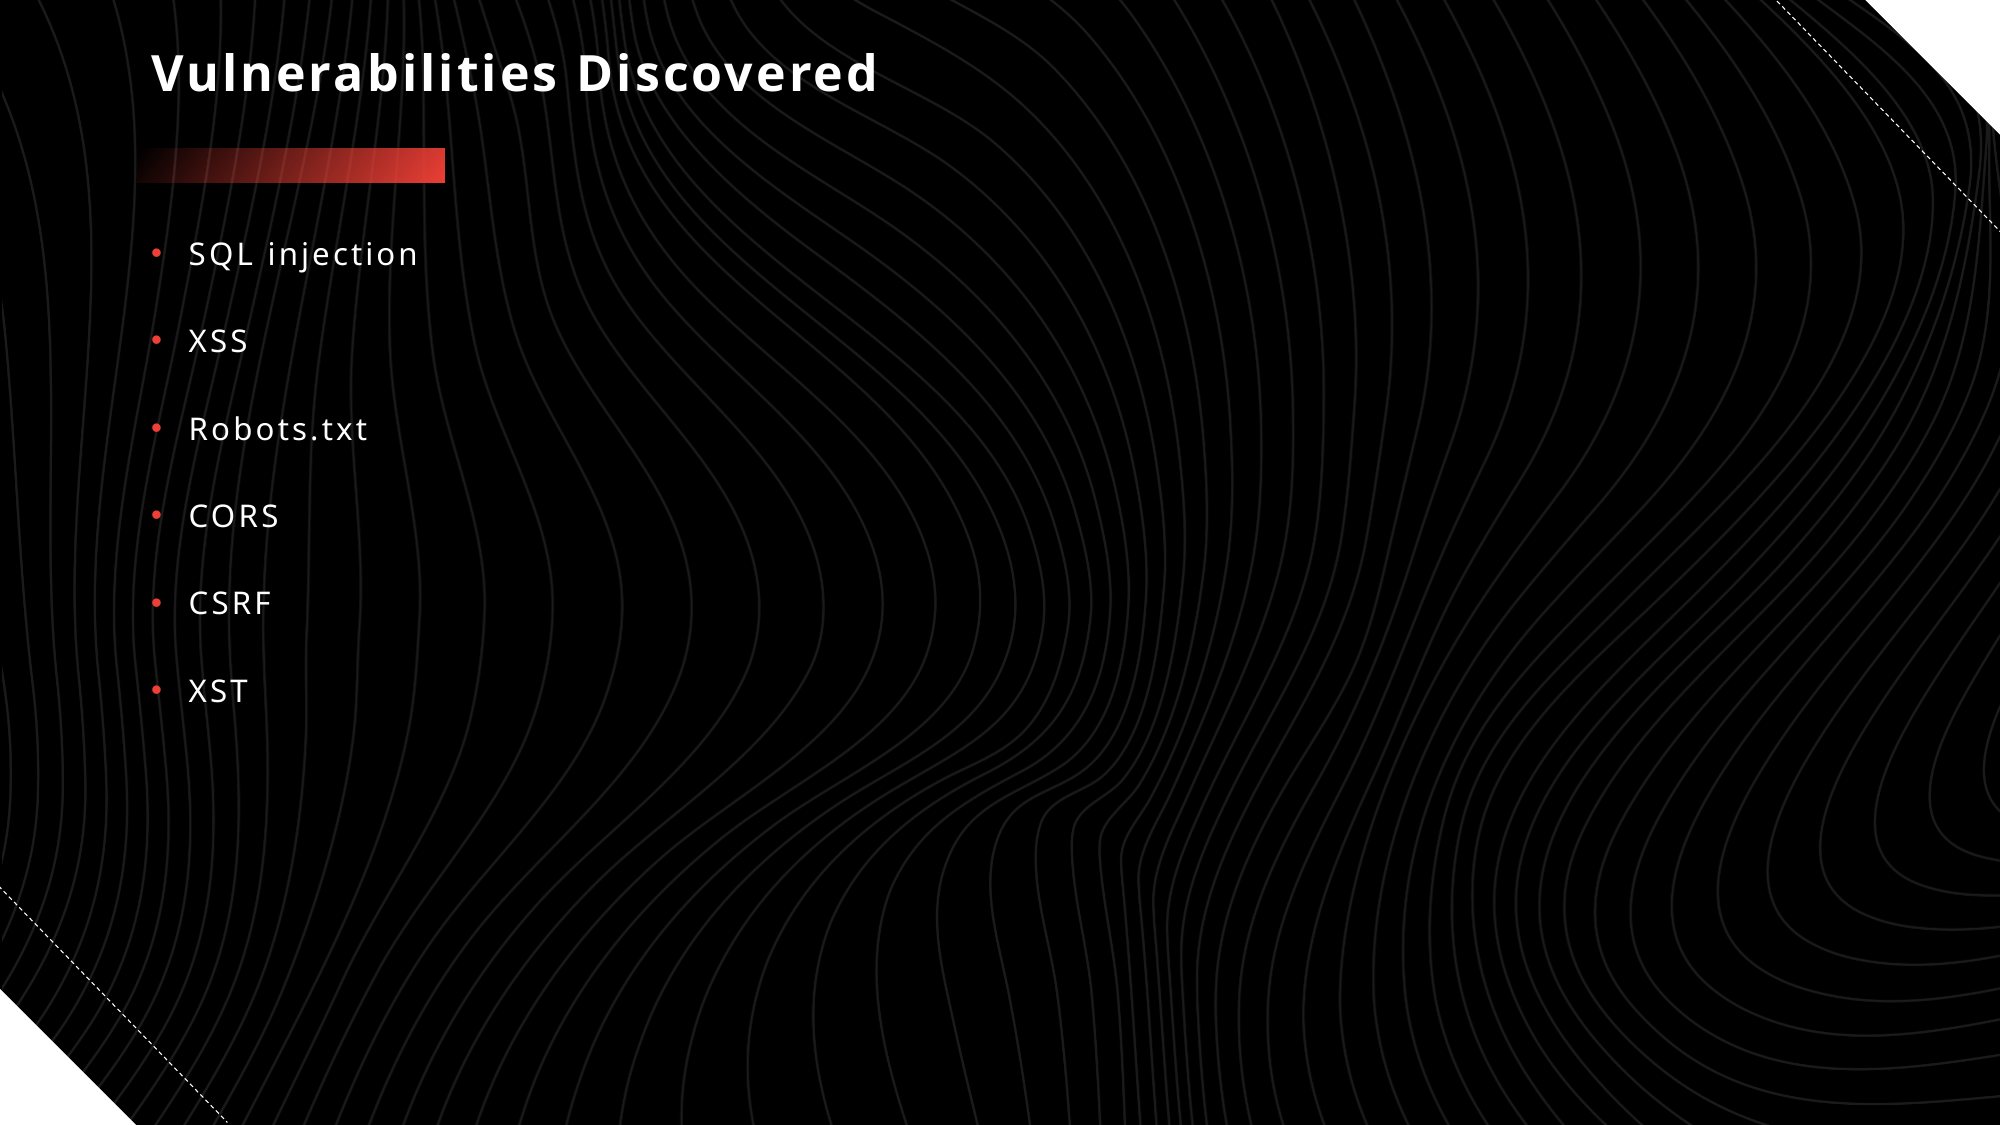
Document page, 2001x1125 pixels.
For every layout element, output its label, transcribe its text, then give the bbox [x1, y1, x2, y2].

list SQL injection XSS Robots.txt CORS CSRF XST [136, 207, 1864, 946]
title Vulnerabilities Discovered [136, 27, 1863, 124]
